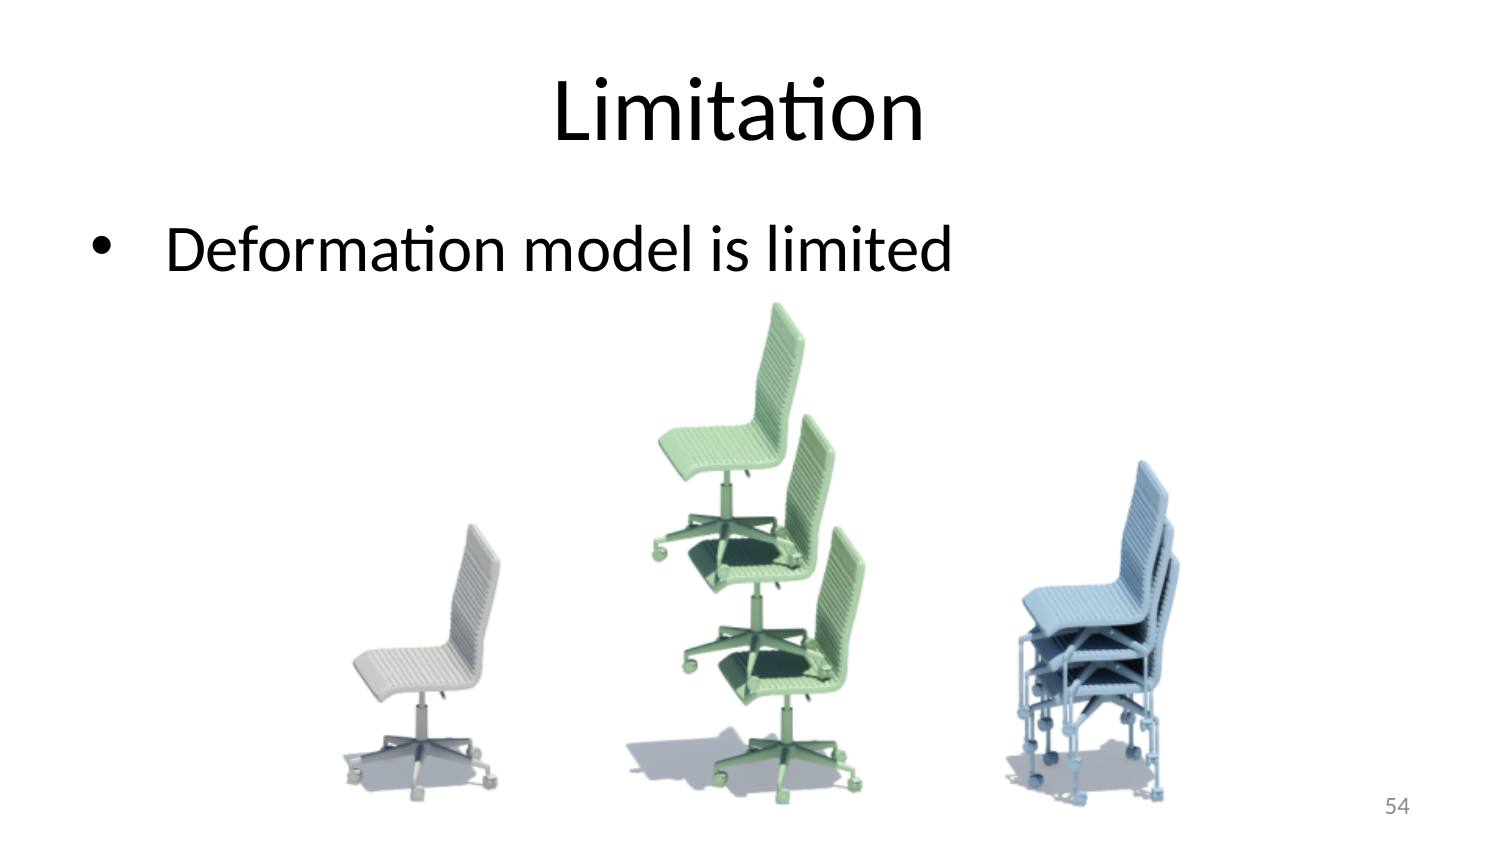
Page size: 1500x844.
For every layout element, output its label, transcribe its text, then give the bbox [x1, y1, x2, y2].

title Limitation [75, 33, 1425, 175]
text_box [291, 300, 1209, 809]
list Deformation model is limited [75, 196, 1425, 754]
slide_number 54 [1074, 782, 1425, 827]
